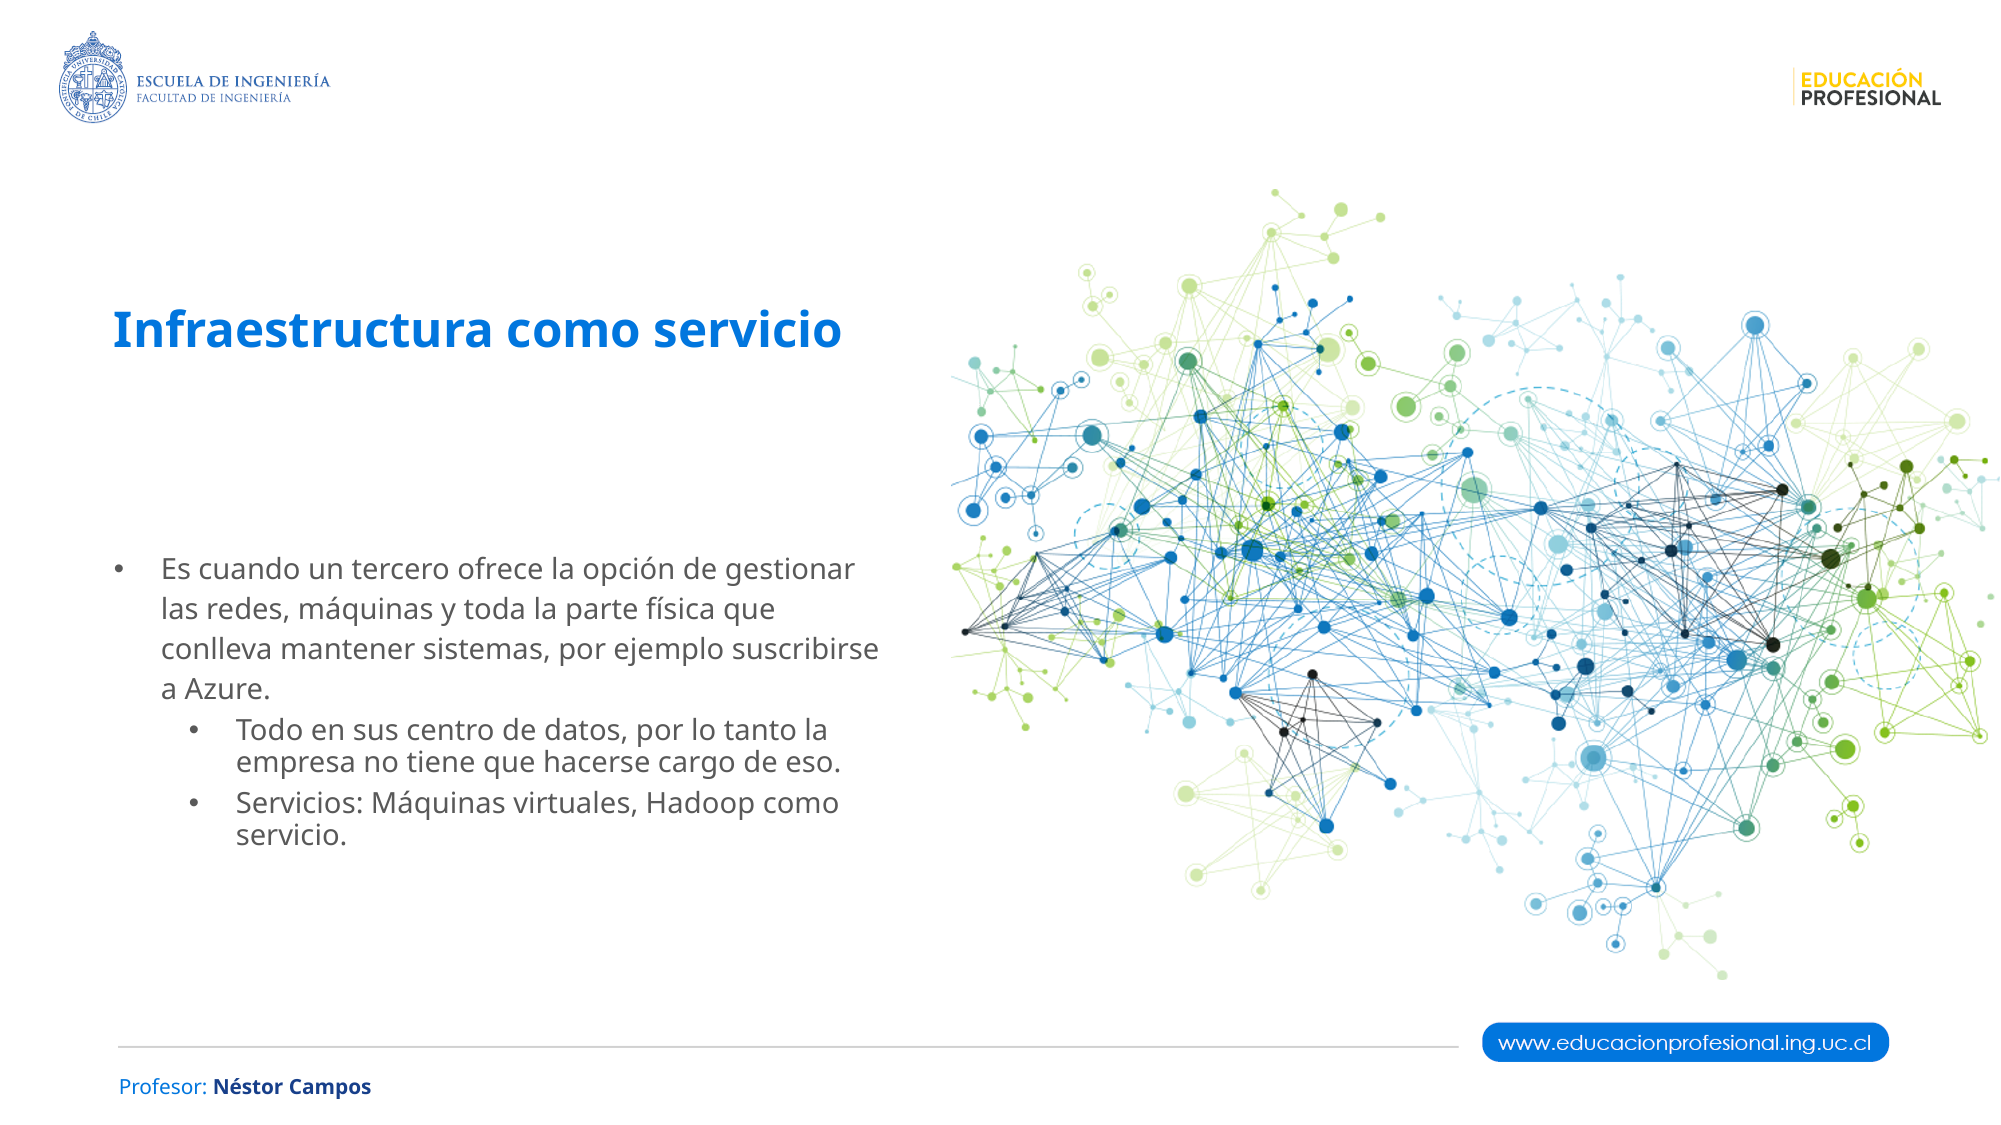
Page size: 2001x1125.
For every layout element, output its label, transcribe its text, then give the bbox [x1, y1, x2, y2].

picture [0, 0, 2000, 1125]
title Infraestructura como servicio [114, 292, 891, 398]
list Es cuando un tercero ofrece la opción de gestionar las redes, máquinas y toda la parte física que conlleva mantener sistemas, por ejemplo suscribirse a Azure. Todo en sus centro de datos, por lo tanto la empresa no tiene que hacerse cargo de eso. Servicios: Máquinas virtuales, Hadoop como servicio. [114, 439, 892, 959]
